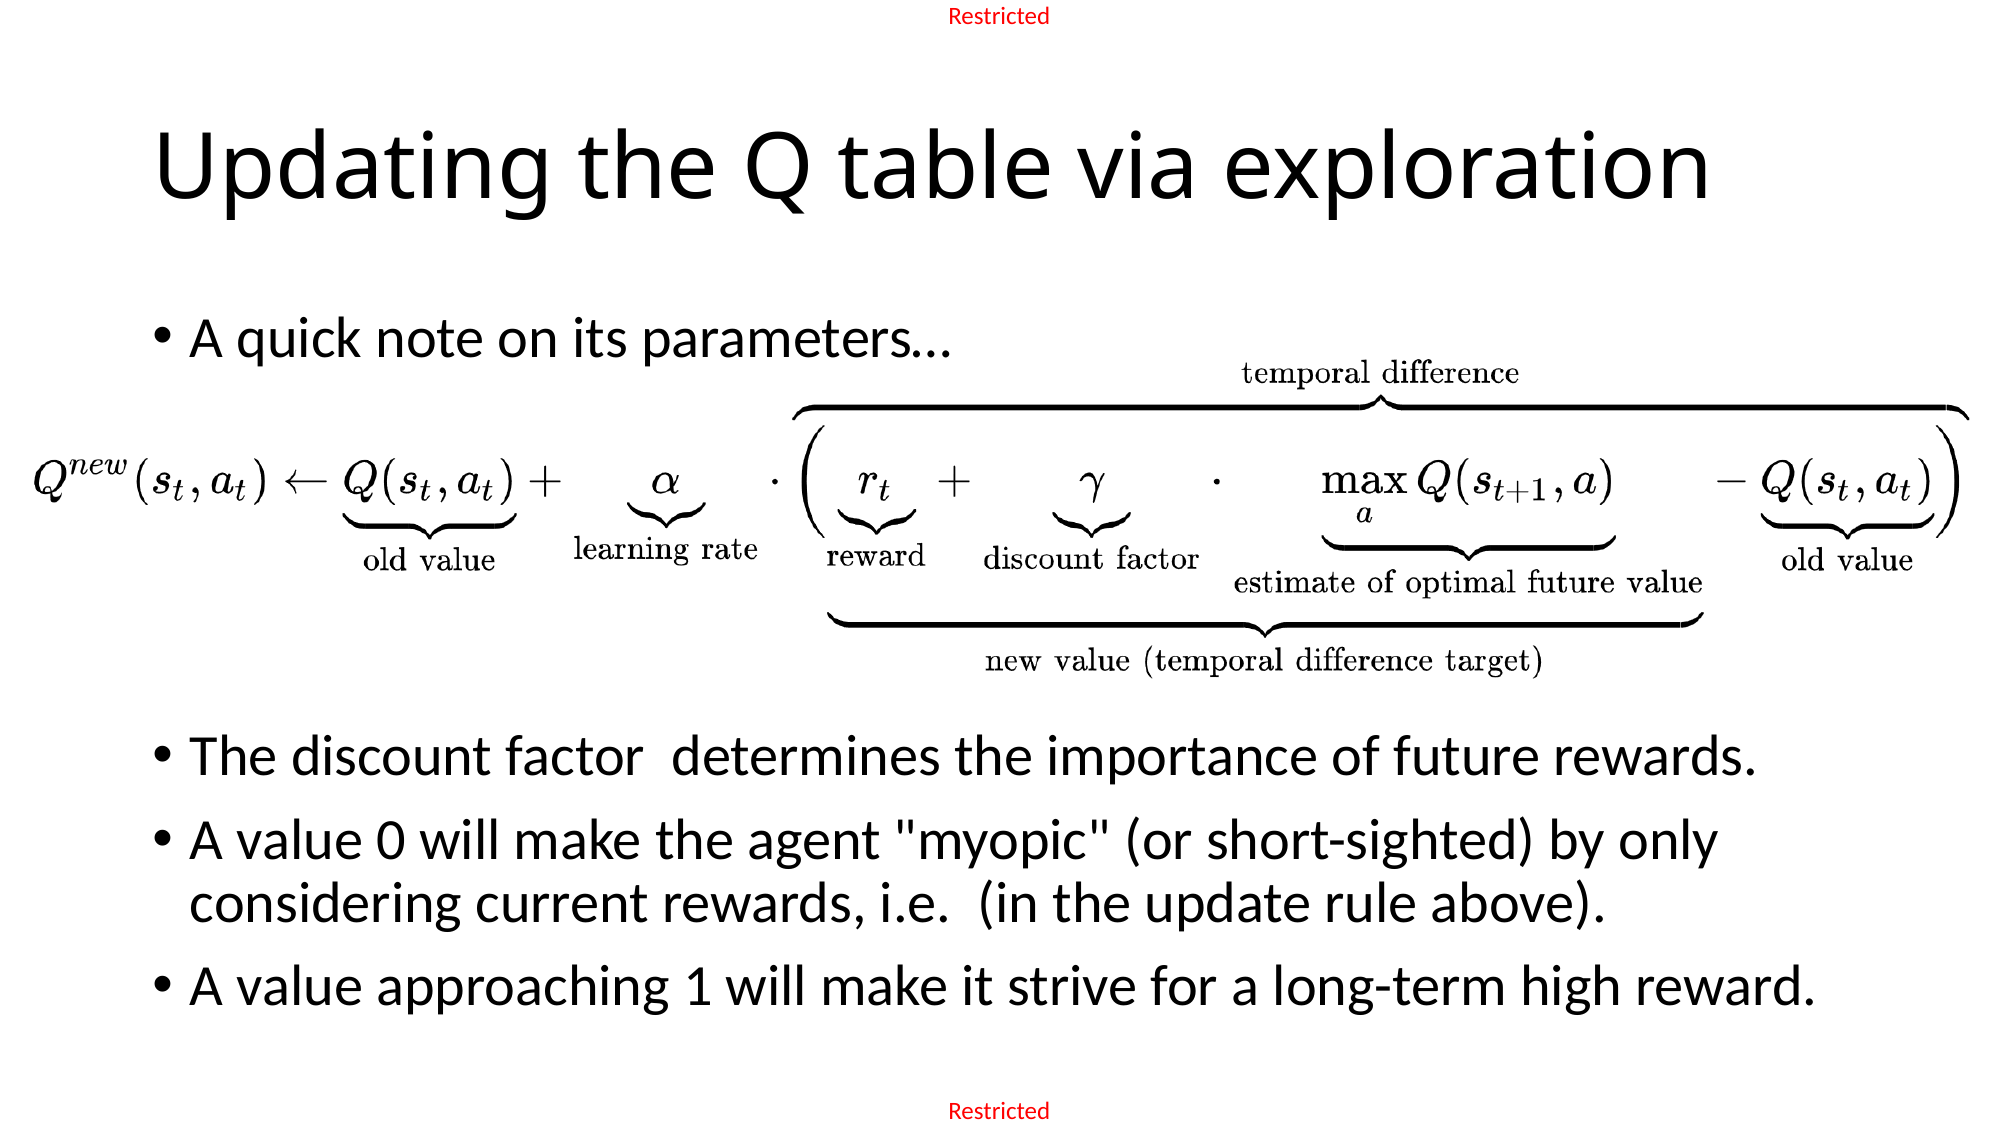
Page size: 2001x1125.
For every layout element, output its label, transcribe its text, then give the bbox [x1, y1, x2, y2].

title Updating the Q table via exploration [137, 59, 1863, 278]
picture [30, 348, 1970, 688]
